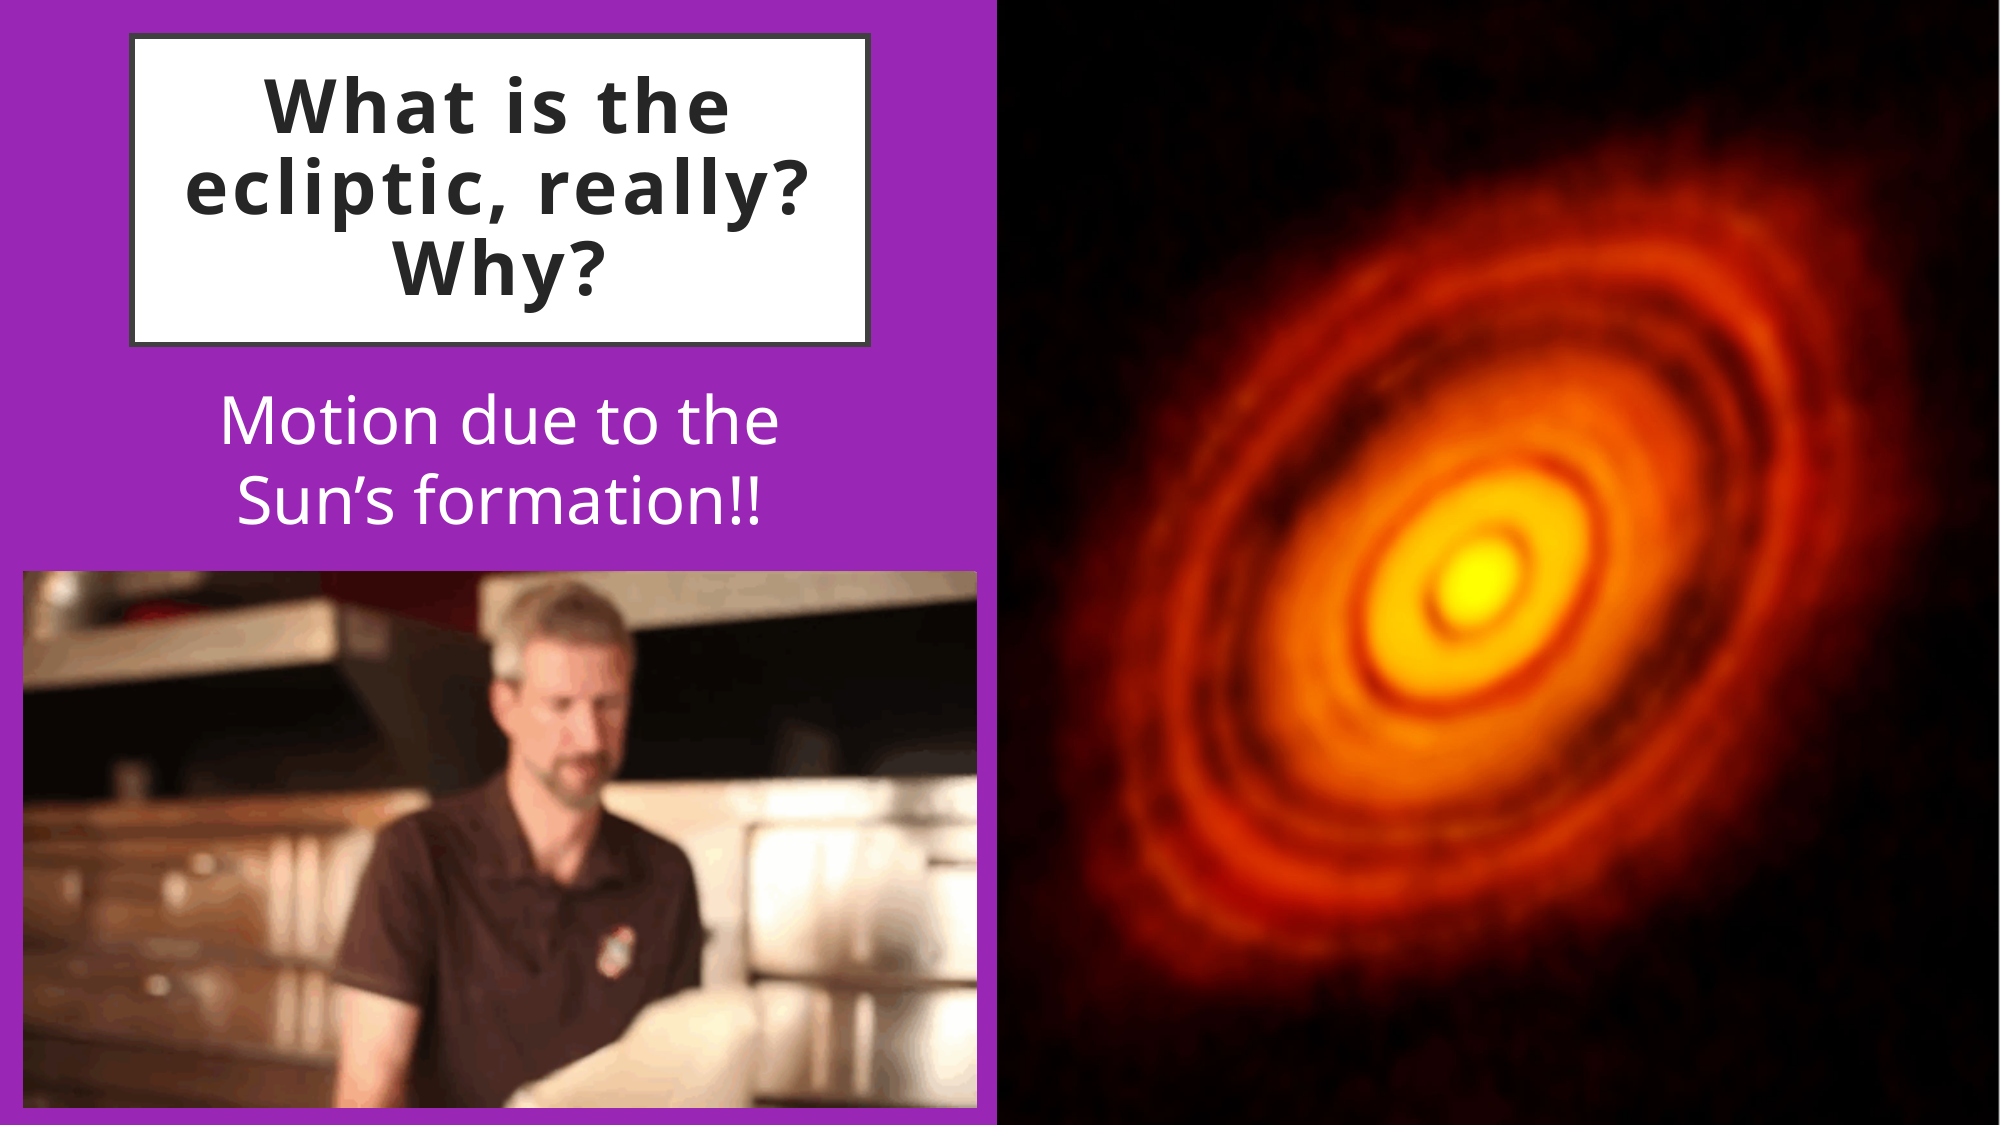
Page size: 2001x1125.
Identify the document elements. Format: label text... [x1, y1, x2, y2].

title What is the ecliptic, really? Why? [129, 33, 871, 347]
picture [23, 571, 977, 1108]
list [996, 0, 1999, 1125]
list Motion due to the Sun’s formation!! [188, 370, 812, 571]
